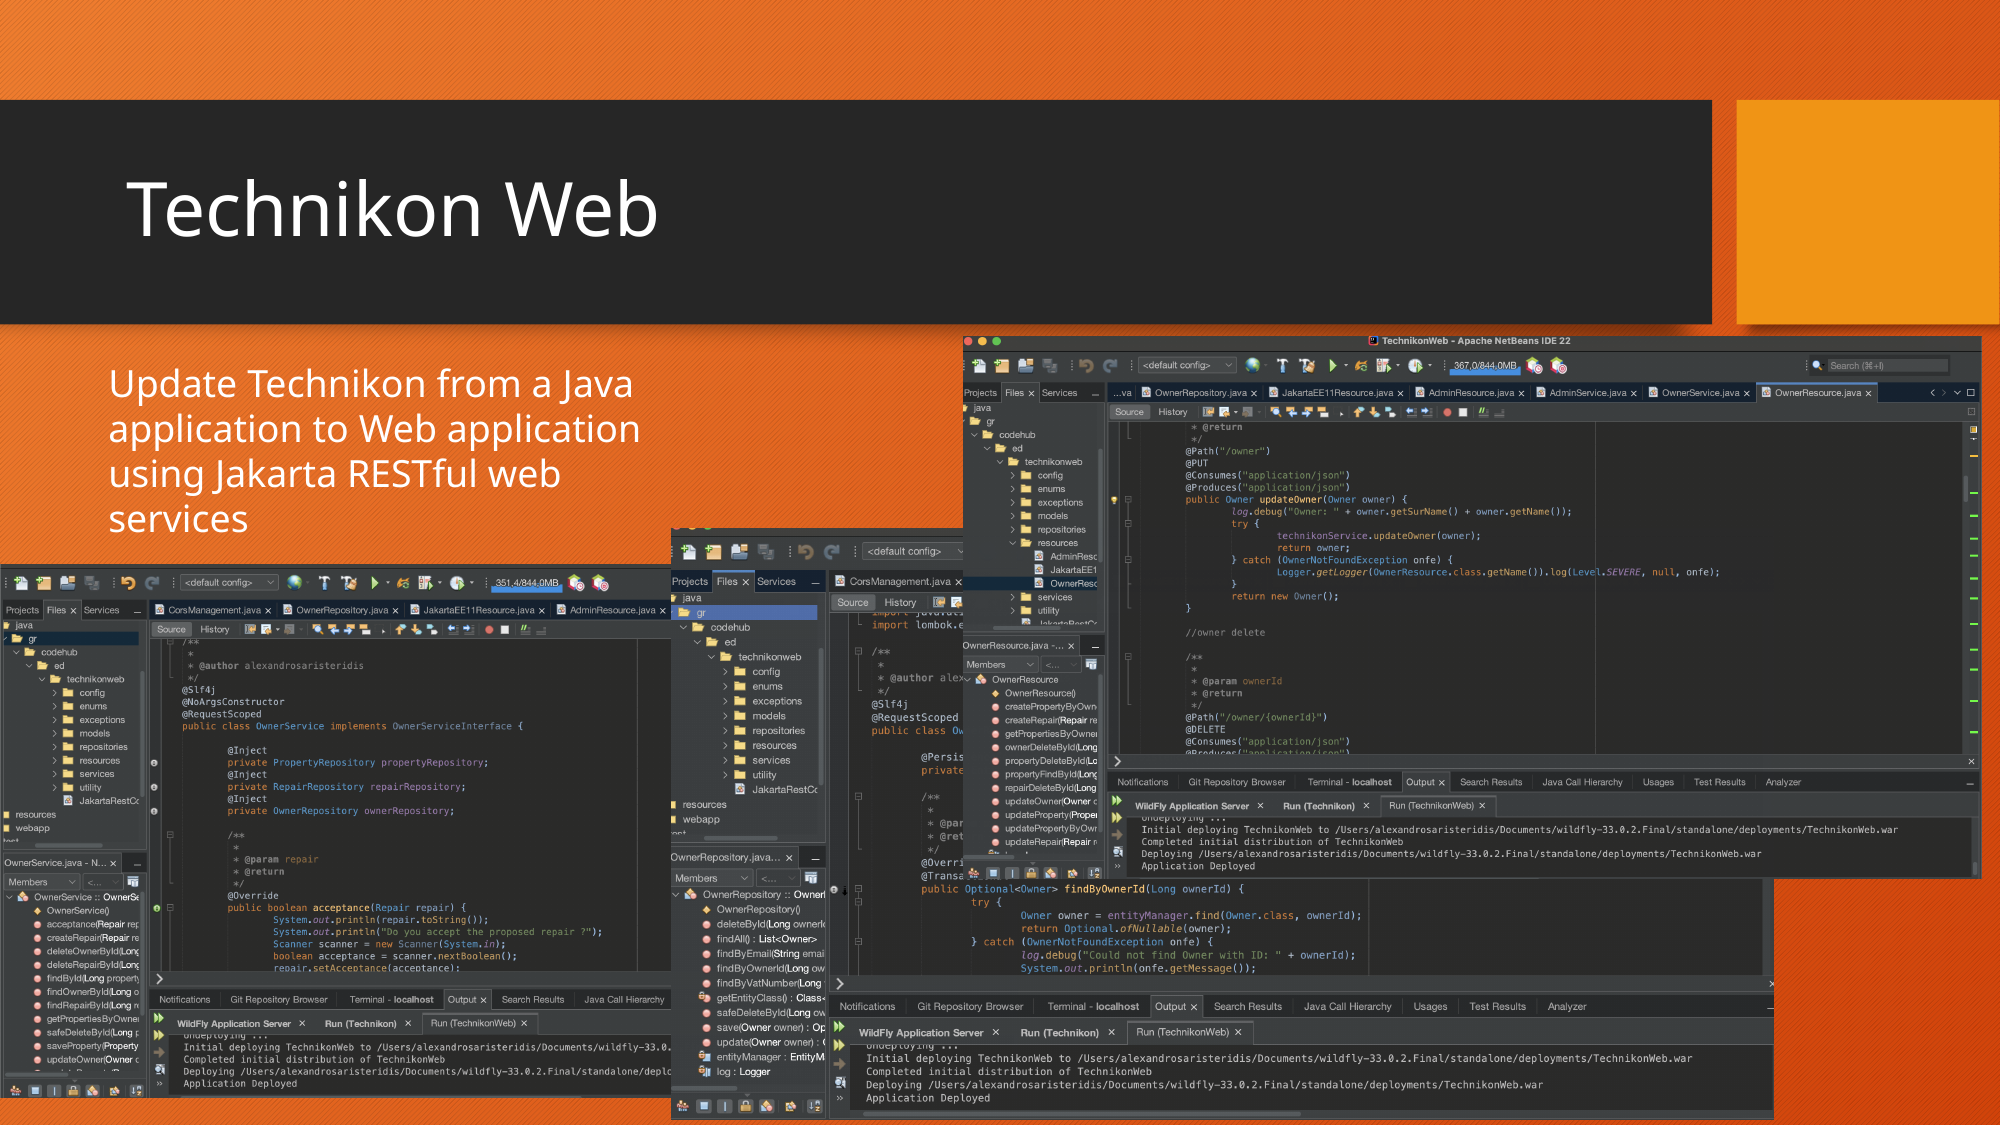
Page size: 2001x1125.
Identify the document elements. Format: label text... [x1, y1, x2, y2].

picture [0, 564, 671, 1098]
title Technikon Web [111, 123, 1689, 301]
text_box Update Technikon from a Java application to Web application using Jakarta RESTful web services [93, 352, 694, 547]
picture [0, 325, 2000, 879]
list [671, 528, 1774, 1120]
